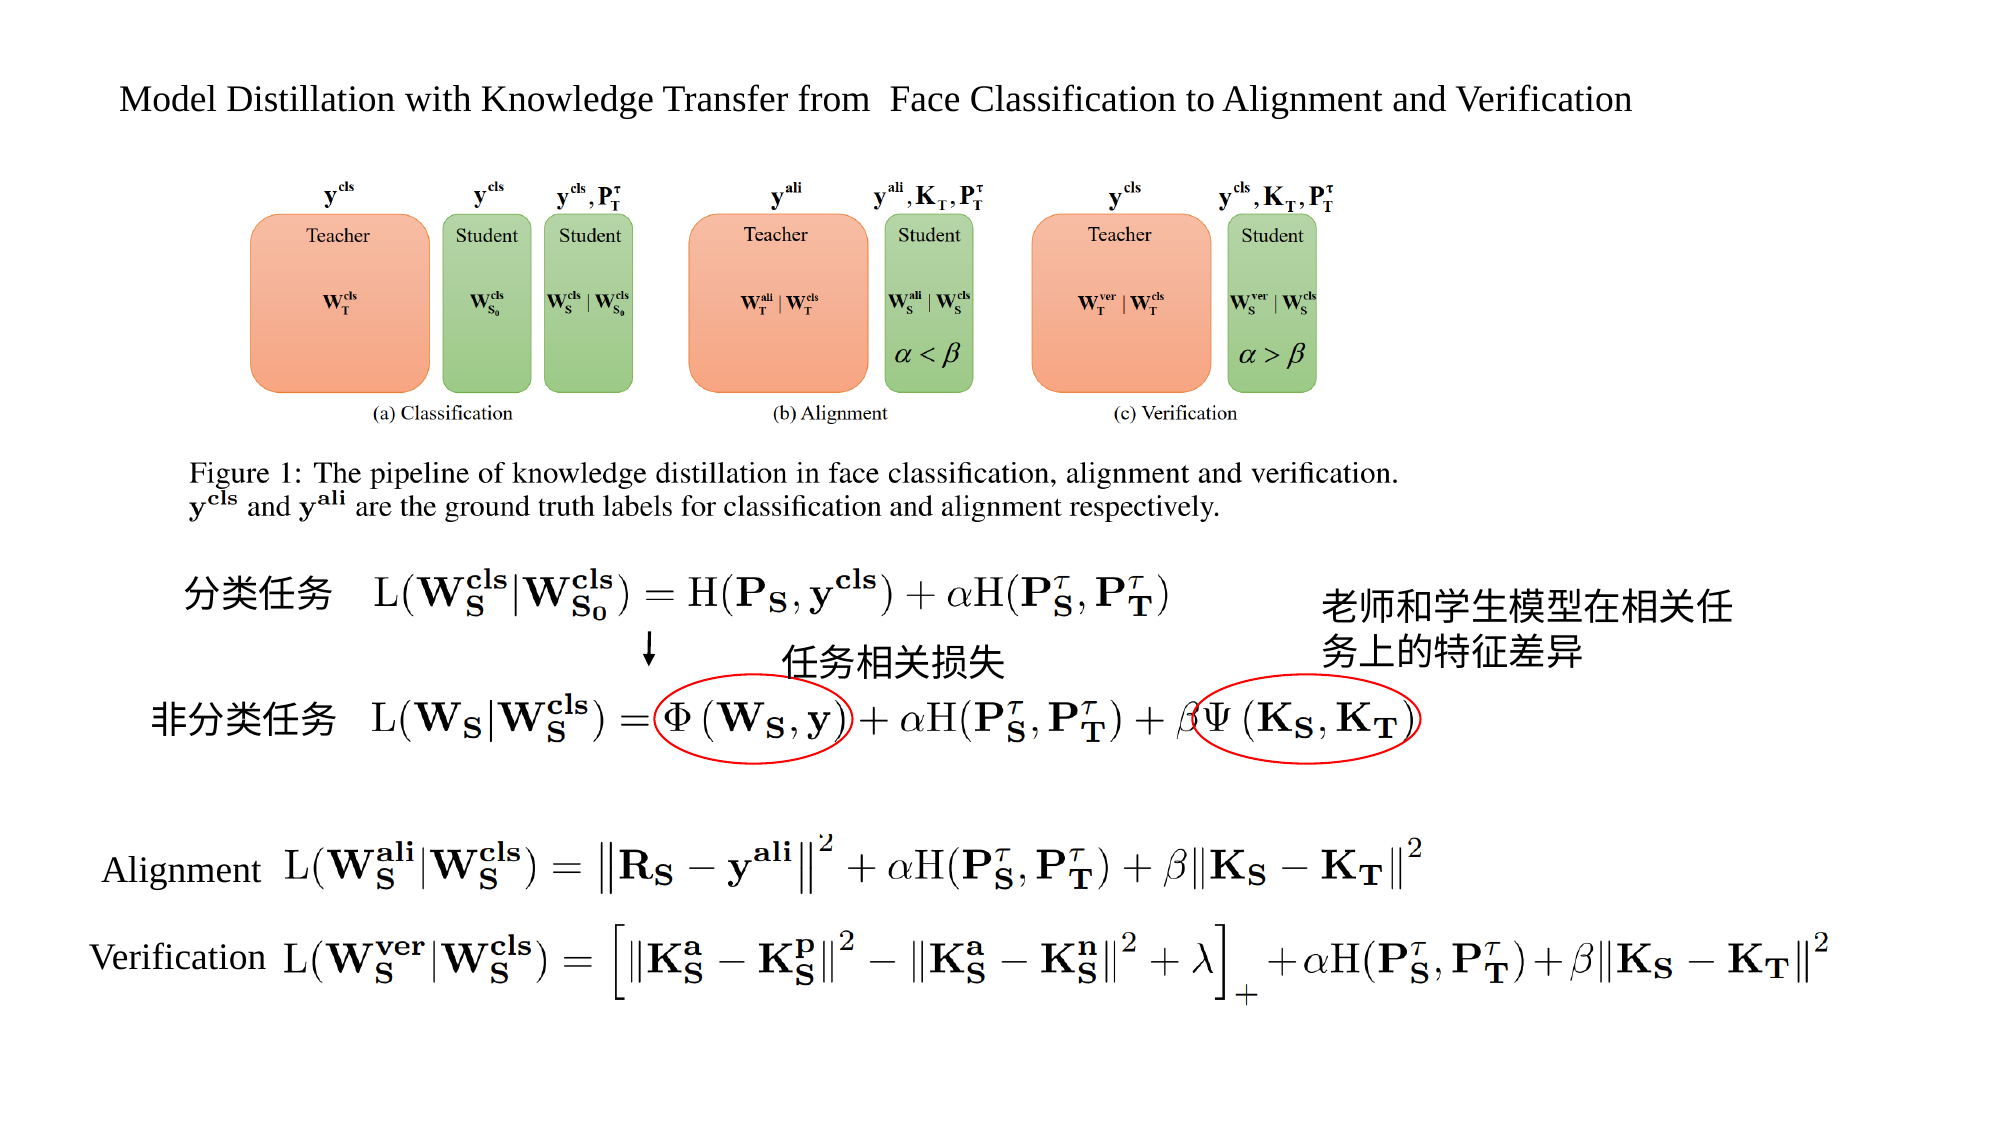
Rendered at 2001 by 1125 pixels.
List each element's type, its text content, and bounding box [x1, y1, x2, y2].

text_box [1219, 673, 1394, 689]
text_box 分类任务 [168, 562, 358, 623]
text_box [679, 750, 828, 765]
text_box Alignment [86, 837, 278, 897]
picture [277, 921, 1830, 1008]
text_box 老师和学生模型在相关任务上的特征差异 [1306, 575, 1761, 681]
text_box 任务相关损失 [766, 631, 1025, 689]
text_box Verification [74, 925, 277, 985]
text_box 非分类任务 [135, 688, 358, 749]
picture [277, 834, 1428, 894]
picture [364, 562, 1169, 626]
text_box [677, 673, 766, 689]
picture [168, 167, 1404, 522]
picture [364, 689, 1421, 750]
text_box Model Distillation with Knowledge Transfer from Face Classification to Alignment and Verification [104, 66, 1833, 127]
text_box [1221, 750, 1392, 765]
